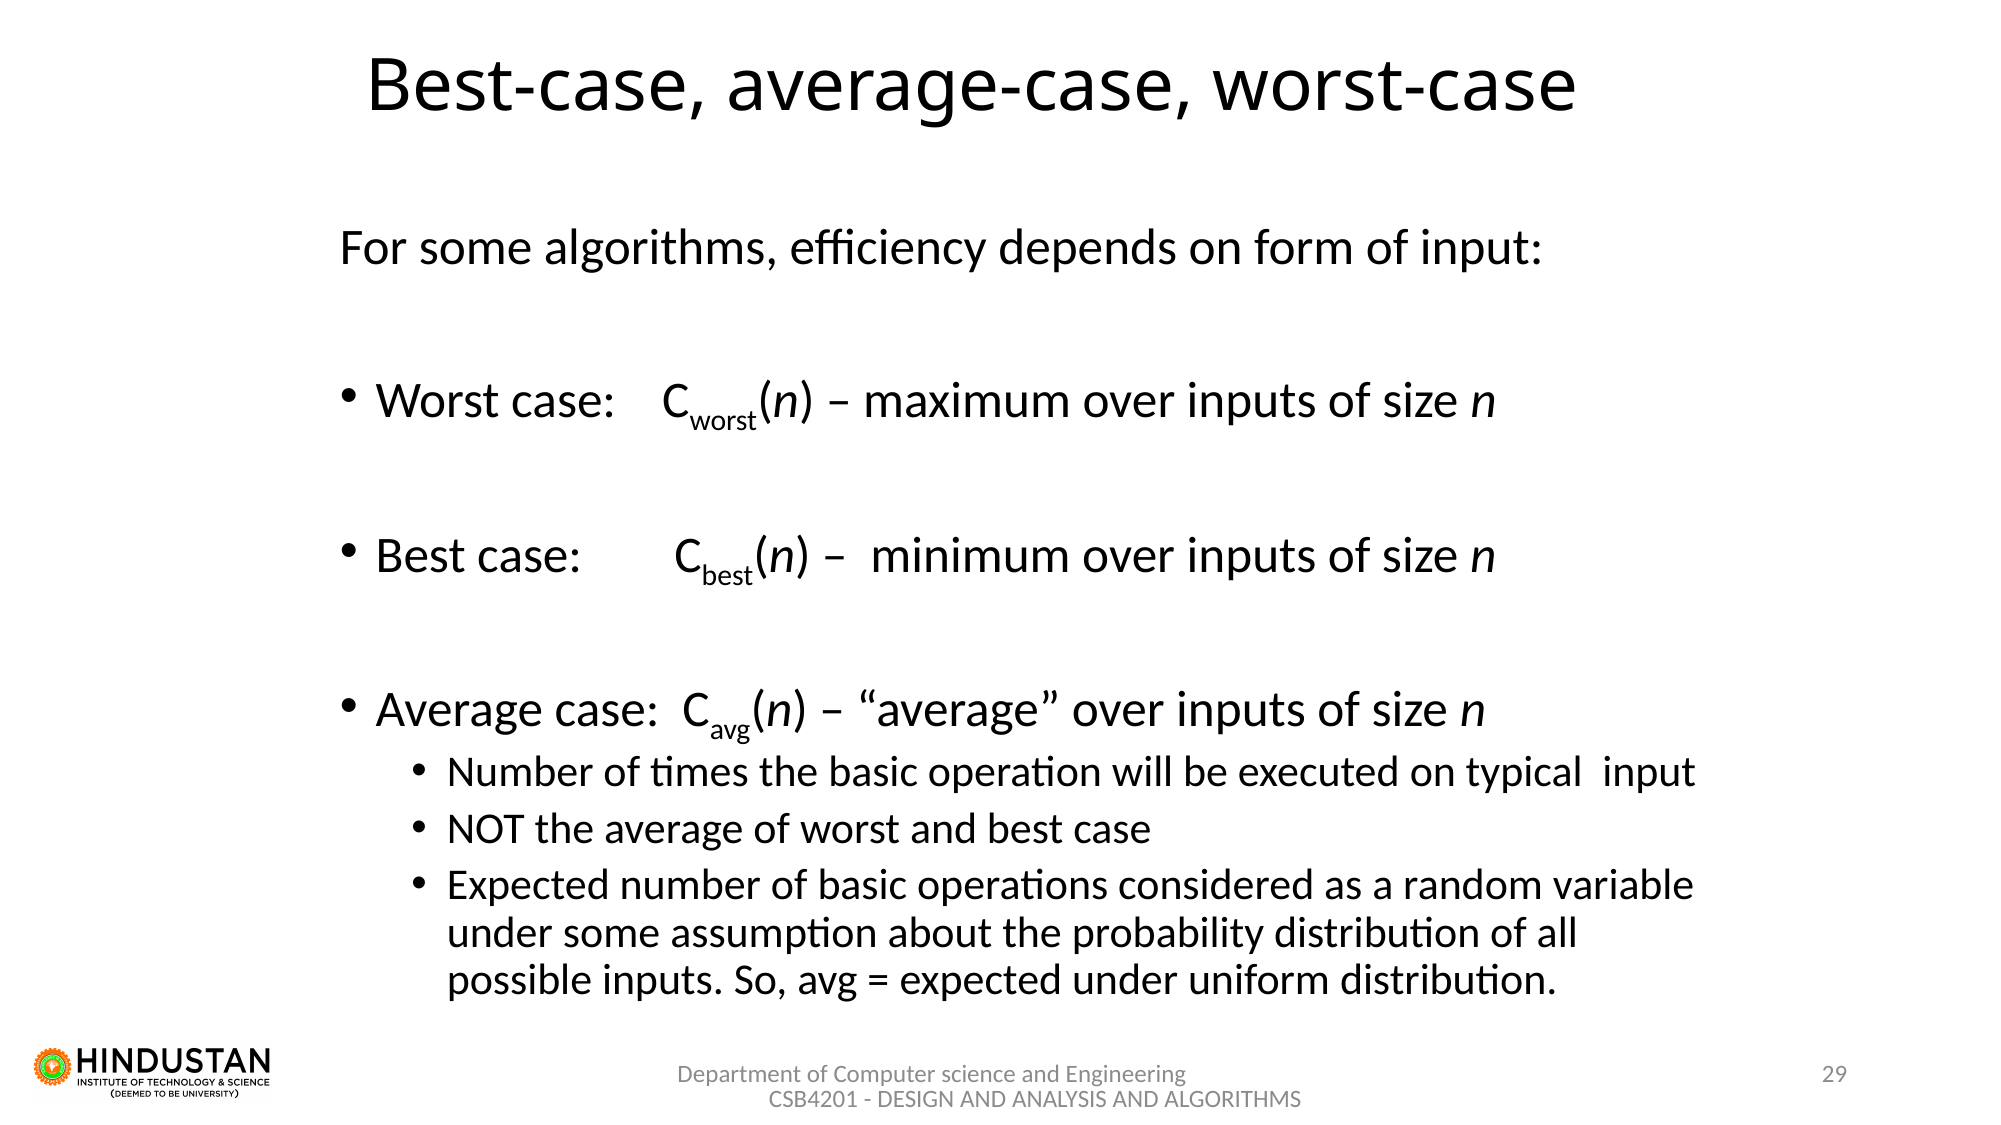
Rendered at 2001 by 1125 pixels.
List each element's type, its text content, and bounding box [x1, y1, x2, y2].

footer Department of Computer science and Engineering CSB4201 - DESIGN AND ANALYSIS AND ALGORITHMS [662, 1042, 1338, 1103]
title Best-case, average-case, worst-case [350, 37, 1595, 138]
picture [31, 1043, 272, 1103]
slide_number 29 [1412, 1042, 1863, 1103]
list For some algorithms, efficiency depends on form of input: Worst case: Cworst(n) – maximum over inputs of size n Best case: Cbest(n) – minimum over inputs of size n Average case: Cavg(n) – “average” over inputs of size n Number of times the basic operation will be executed on typical input NOT the average of worst and best case Expected number of basic operations considered as a random variable under some assumption about the probability distribution of all possible inputs. So, avg = expected under uniform distribution. [324, 212, 1750, 1018]
